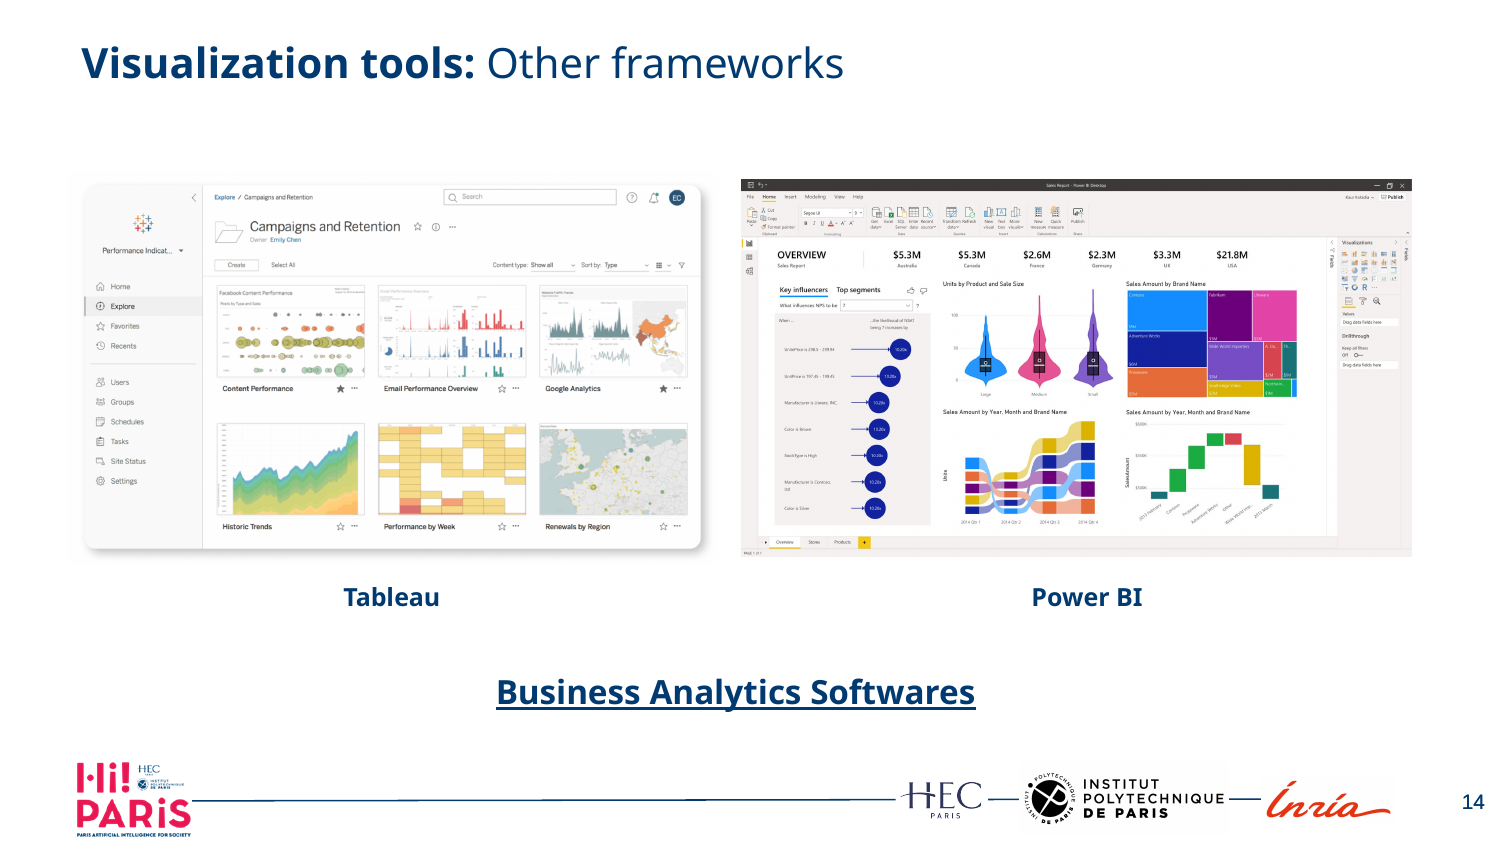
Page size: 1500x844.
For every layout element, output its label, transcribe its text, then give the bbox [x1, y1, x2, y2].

text_box Tableau [48, 573, 736, 619]
picture [66, 171, 718, 565]
text_box Business Analytics Softwares [296, 663, 1176, 719]
picture [1261, 775, 1396, 823]
text_box Power BI [743, 573, 1431, 619]
picture [895, 775, 988, 823]
title Visualization tools: Other frameworks [66, 14, 1417, 109]
picture [1019, 761, 1229, 836]
picture [75, 760, 192, 838]
picture [741, 179, 1412, 557]
